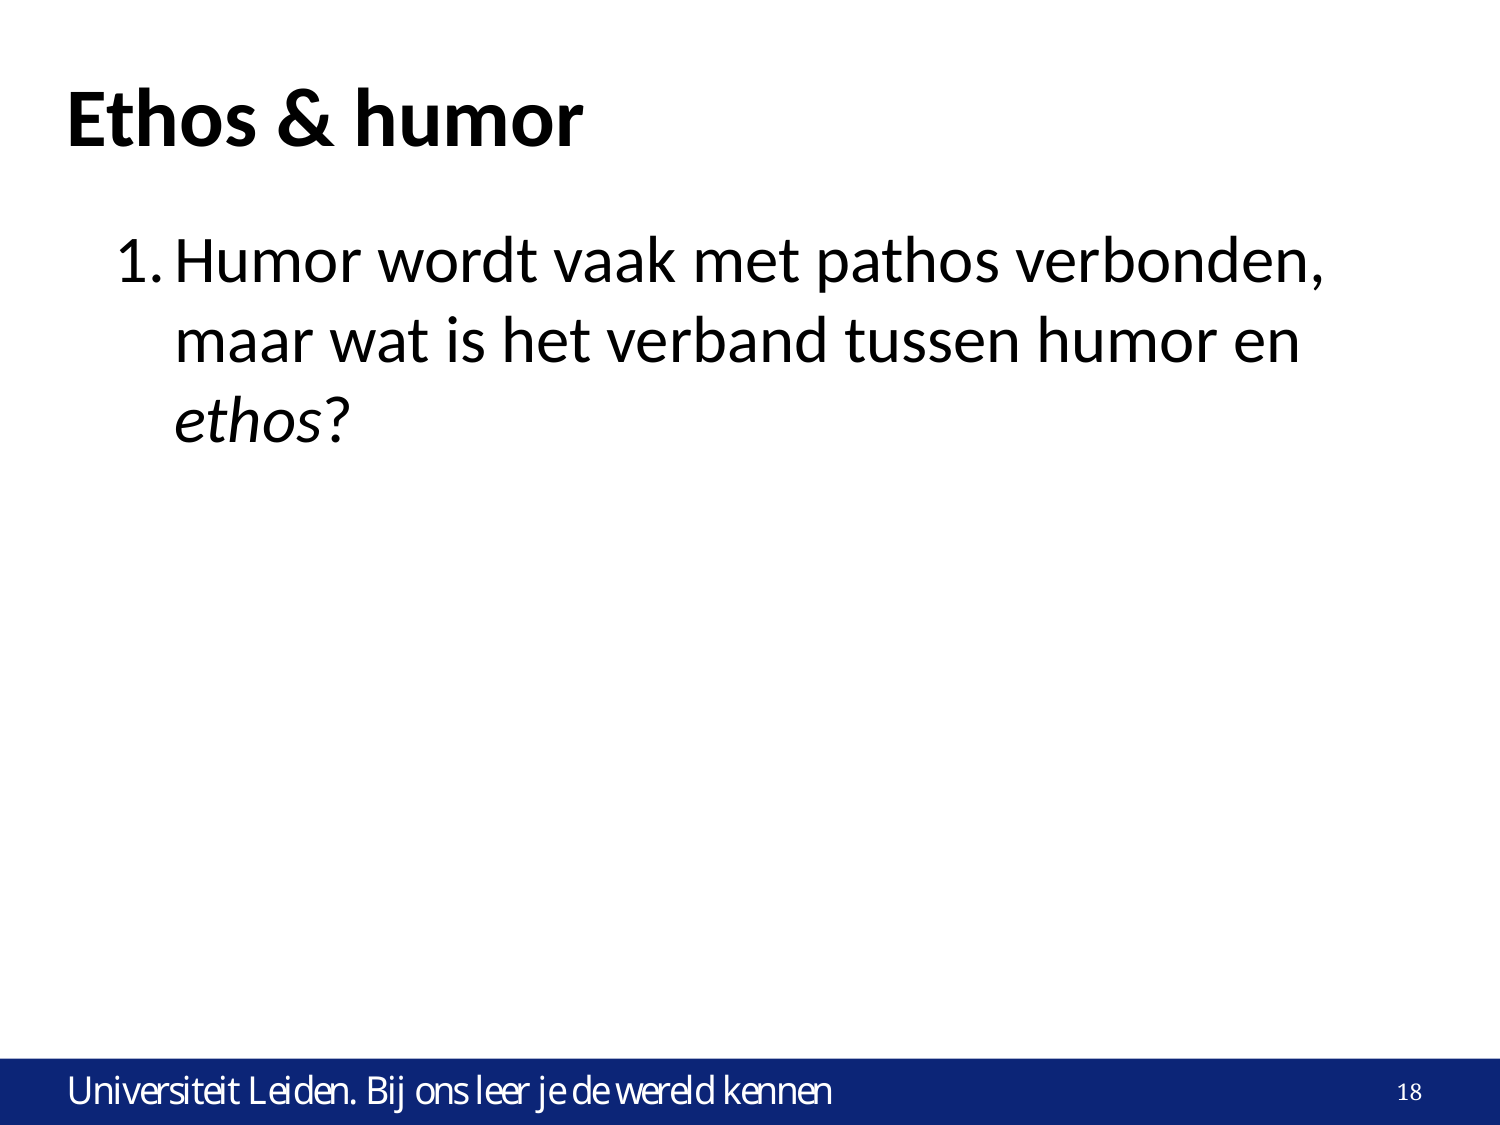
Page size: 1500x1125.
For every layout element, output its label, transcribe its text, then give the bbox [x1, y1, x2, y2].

title Ethos & humor [66, 78, 1434, 149]
text_box 1. Humor wordt vaak met pathos verbonden, maar wat is het verband tussen humor en ethos? [100, 208, 1404, 941]
